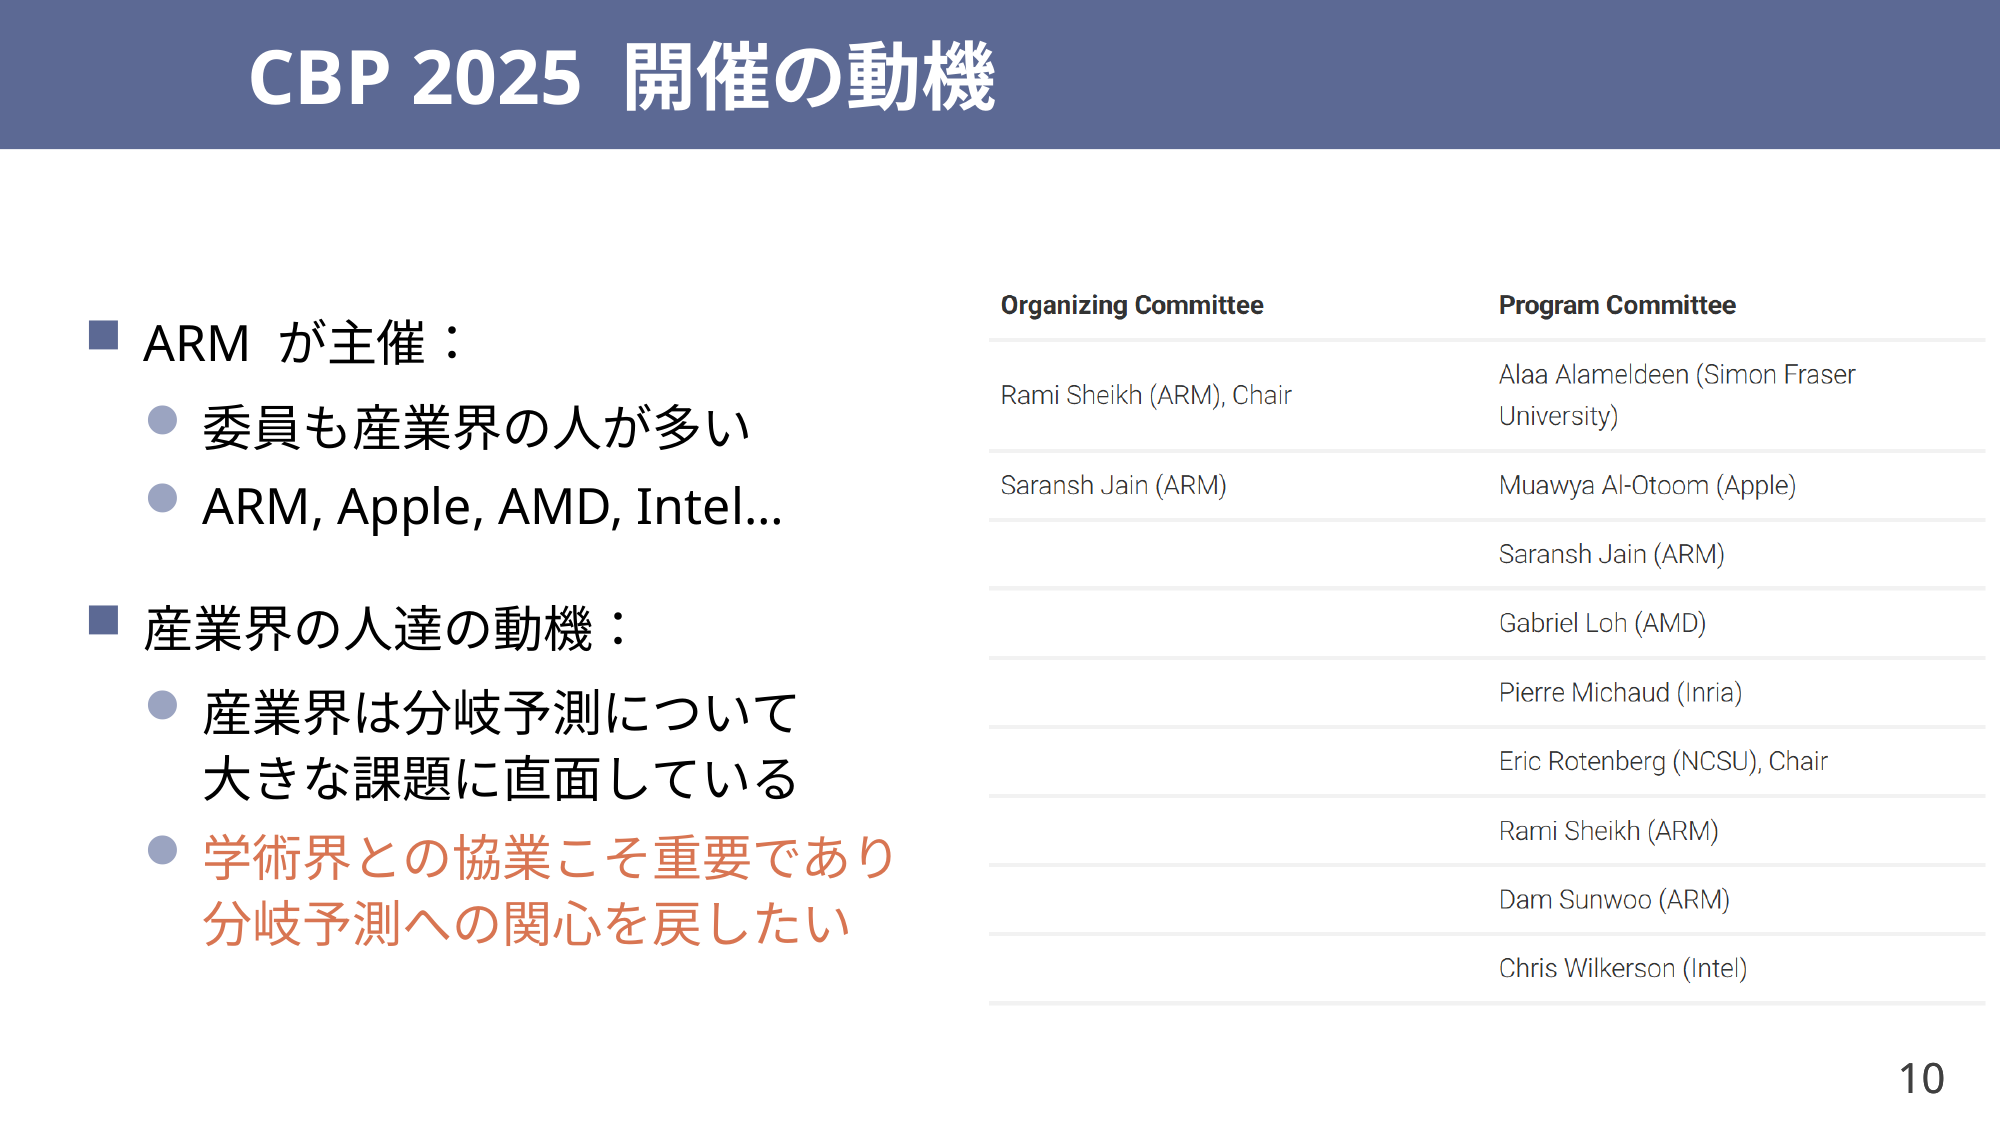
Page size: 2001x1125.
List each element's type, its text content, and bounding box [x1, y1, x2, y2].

title CBP 2025 開催の動機 [231, 0, 2000, 150]
list ARM が主催： 委員も産業界の人が多い ARM, Apple, AMD, Intel… 産業界の人達の動機： 産業界は分岐予測について 大きな課題に直面している 学術界との協業こそ重要であり 分岐予測への関心を戻したい [69, 207, 942, 1050]
picture [940, 248, 2000, 1039]
